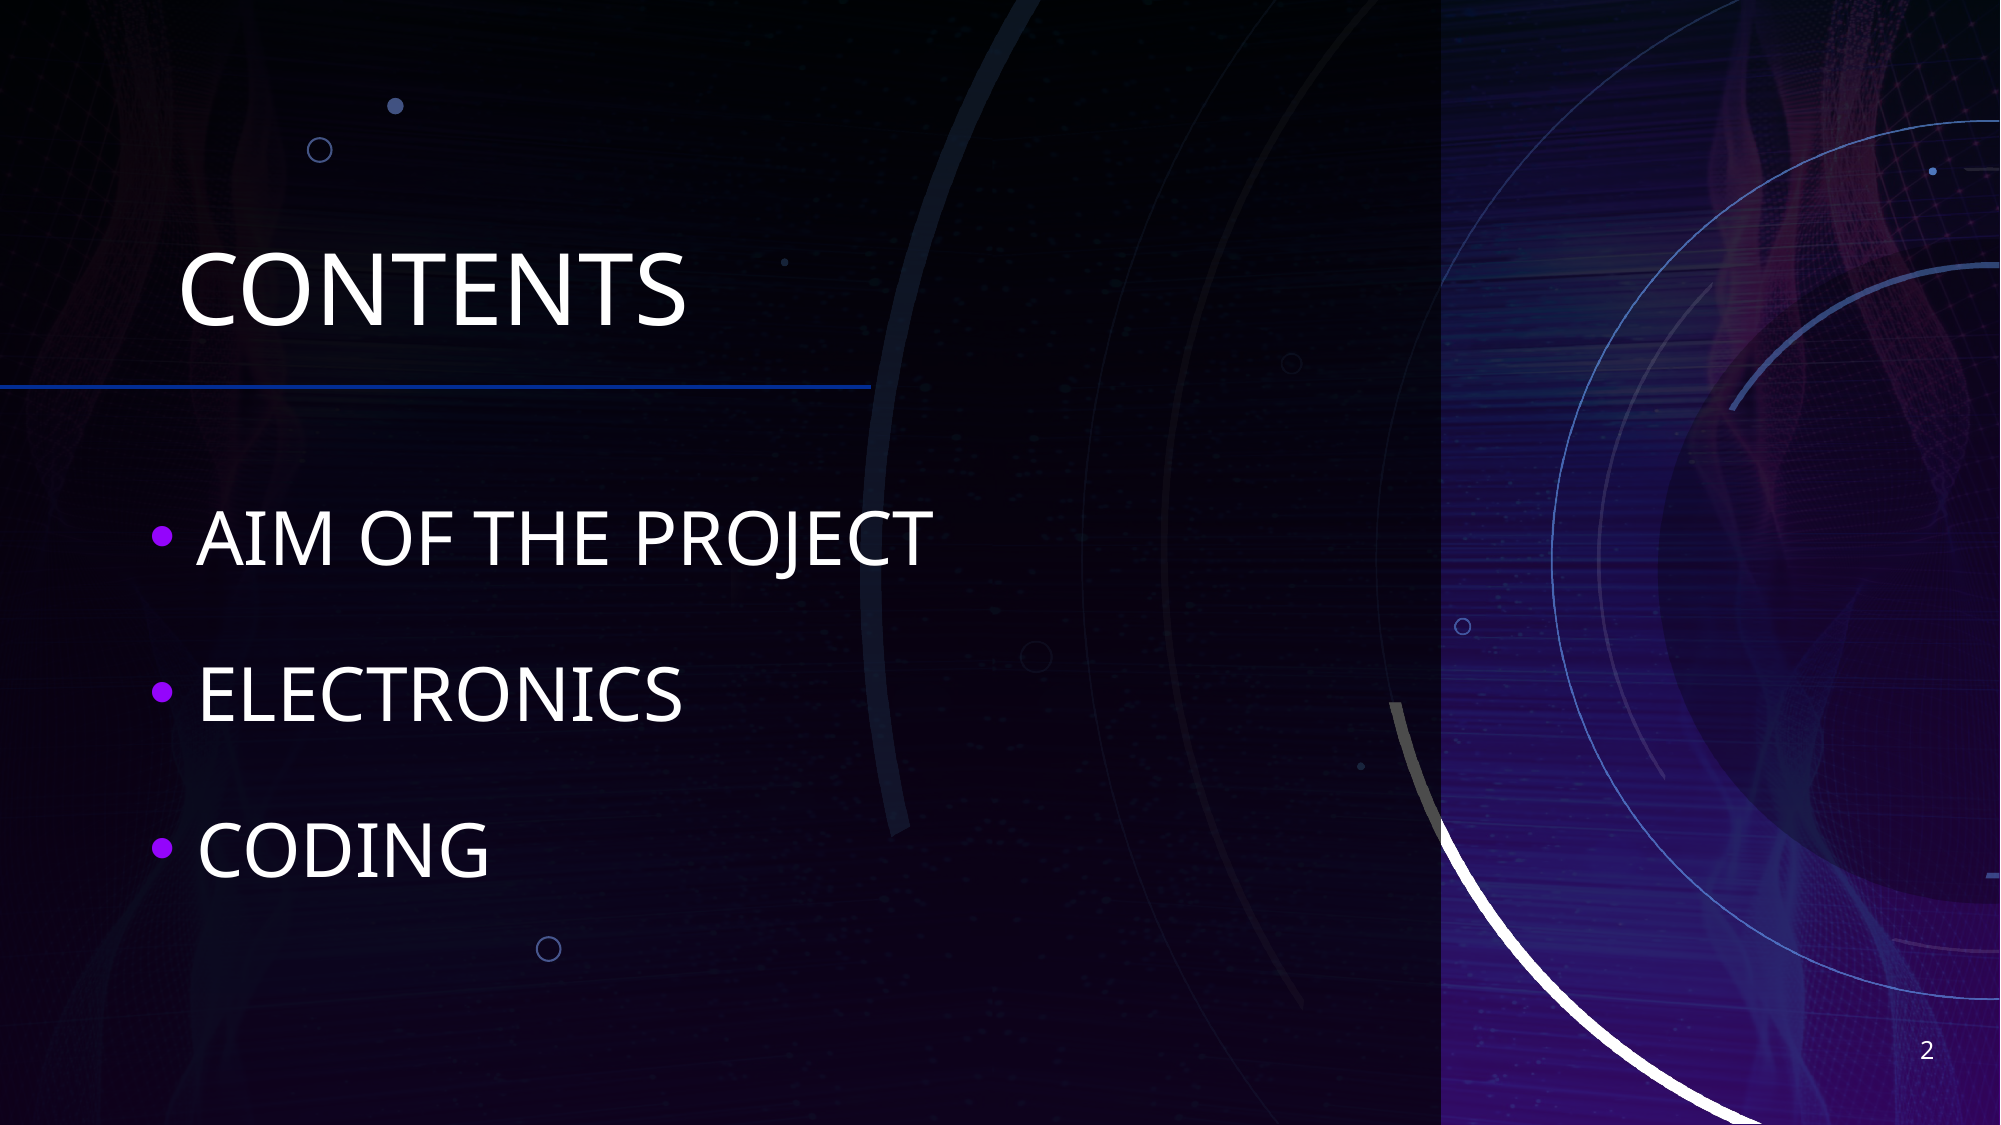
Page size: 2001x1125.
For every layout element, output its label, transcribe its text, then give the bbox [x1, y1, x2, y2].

picture [730, 0, 2000, 1124]
slide_number 2 [1499, 1021, 1950, 1082]
title CONTENTS [0, 162, 1000, 354]
list AIM OF THE PROJECT ELECTRONICS CODING [134, 438, 1265, 807]
